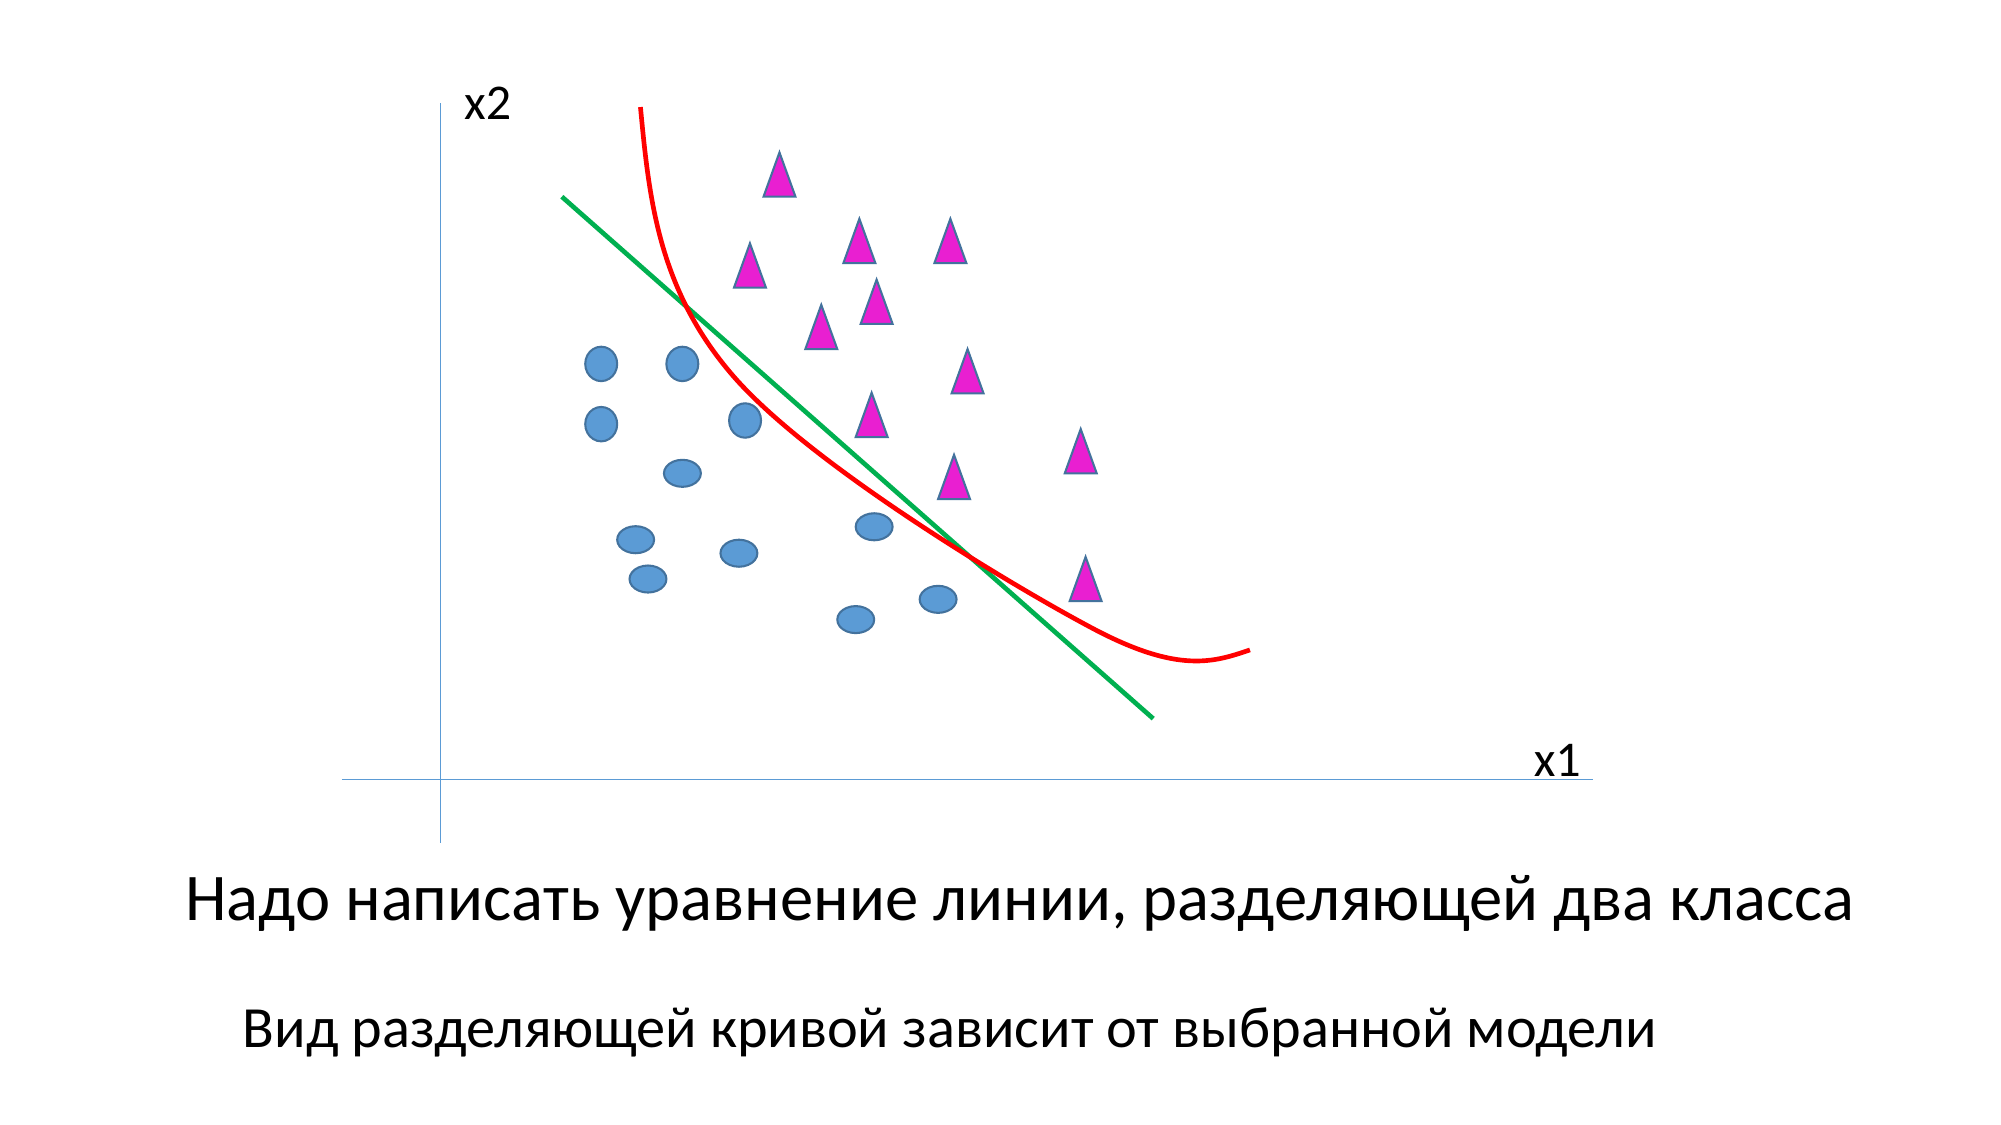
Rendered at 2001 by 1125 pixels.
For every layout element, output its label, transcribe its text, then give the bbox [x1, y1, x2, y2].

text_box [561, 196, 1154, 719]
text_box [1154, 564, 1251, 663]
text_box Вид разделяющей кривой зависит от выбранной модели [228, 981, 1673, 1067]
text_box x1 [1519, 718, 1655, 794]
text_box x2 [449, 61, 586, 137]
text_box [762, 149, 797, 196]
text_box Надо написать уравнение линии, разделяющей два класса [170, 846, 1887, 942]
text_box [639, 106, 741, 196]
